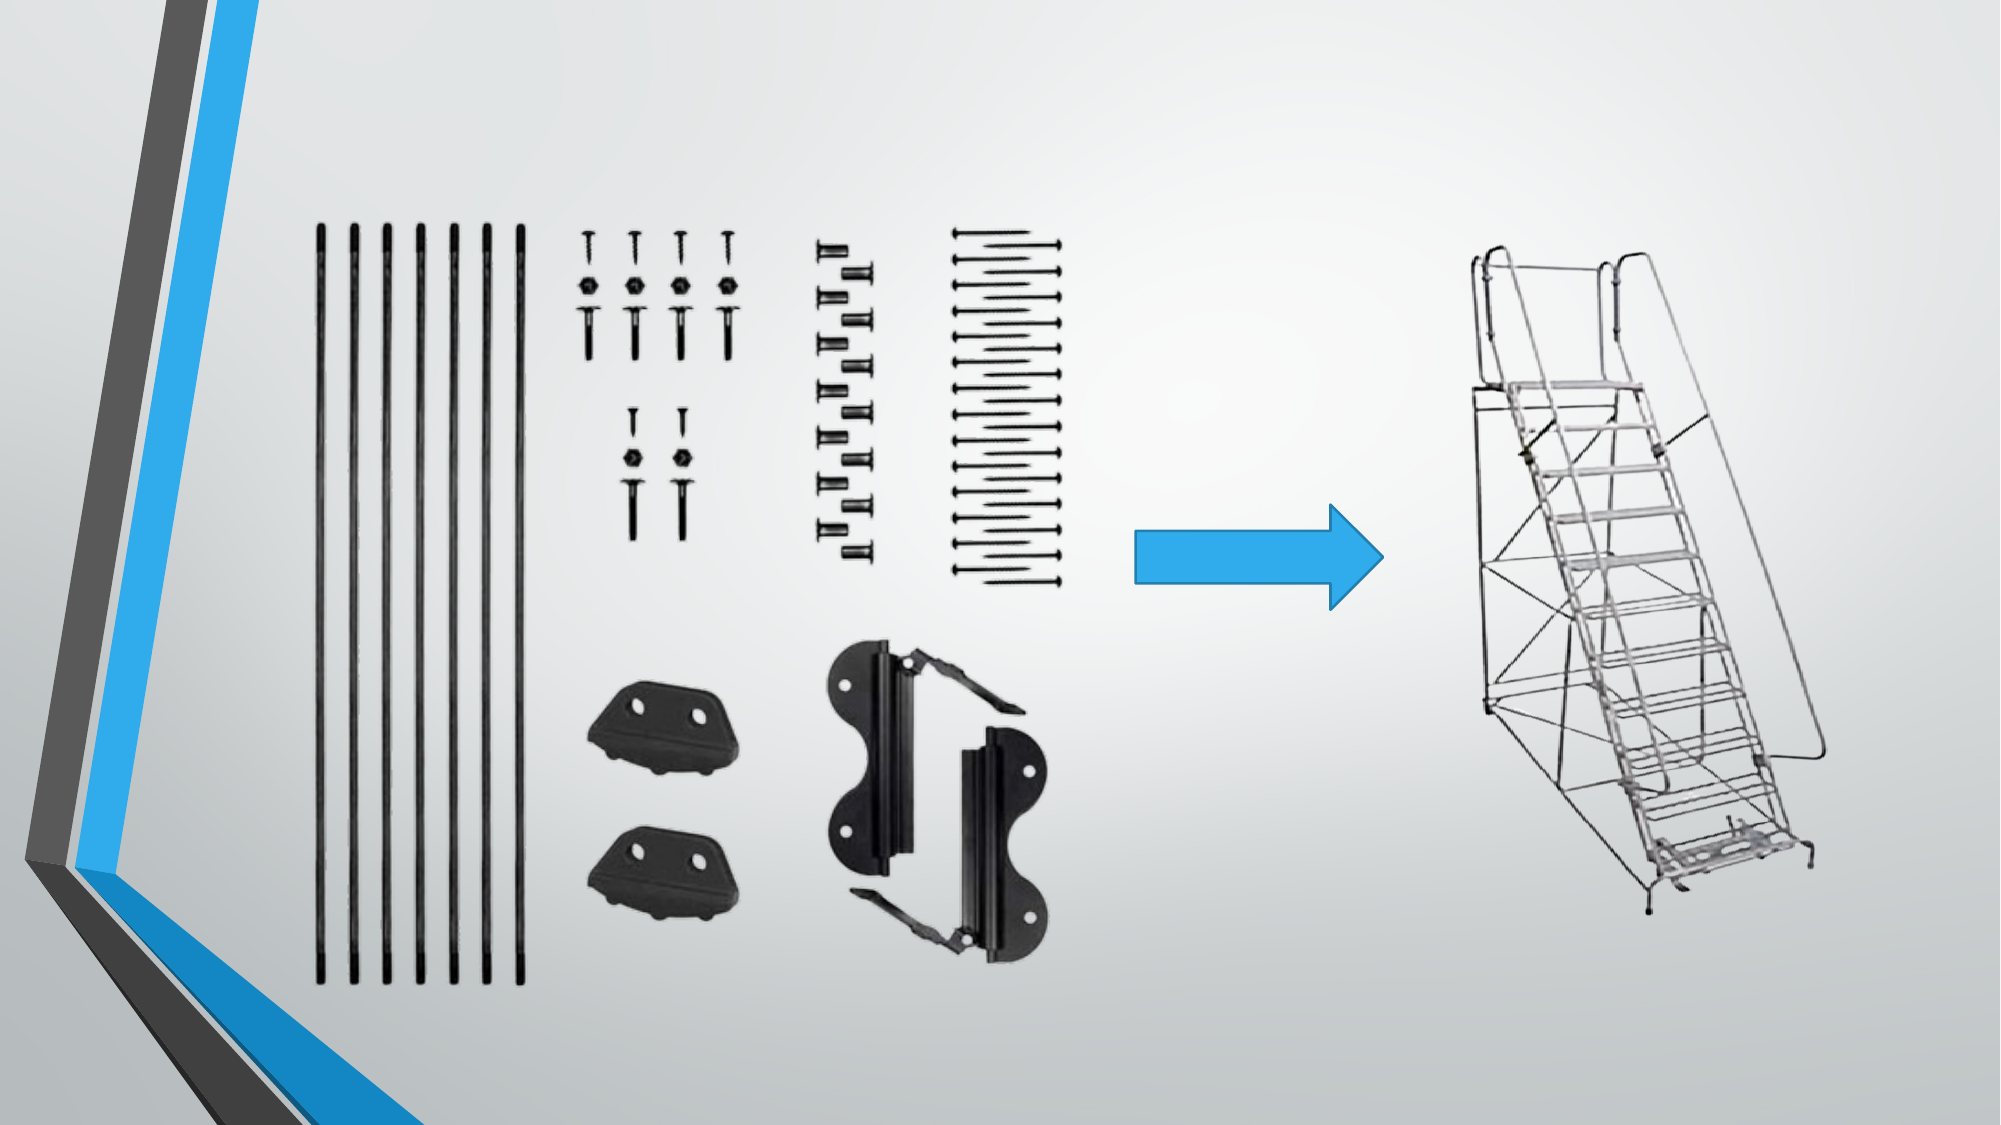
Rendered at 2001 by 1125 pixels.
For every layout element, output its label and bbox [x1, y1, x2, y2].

picture [1445, 240, 1845, 929]
picture [299, 209, 1105, 1010]
text_box [1134, 503, 1384, 611]
